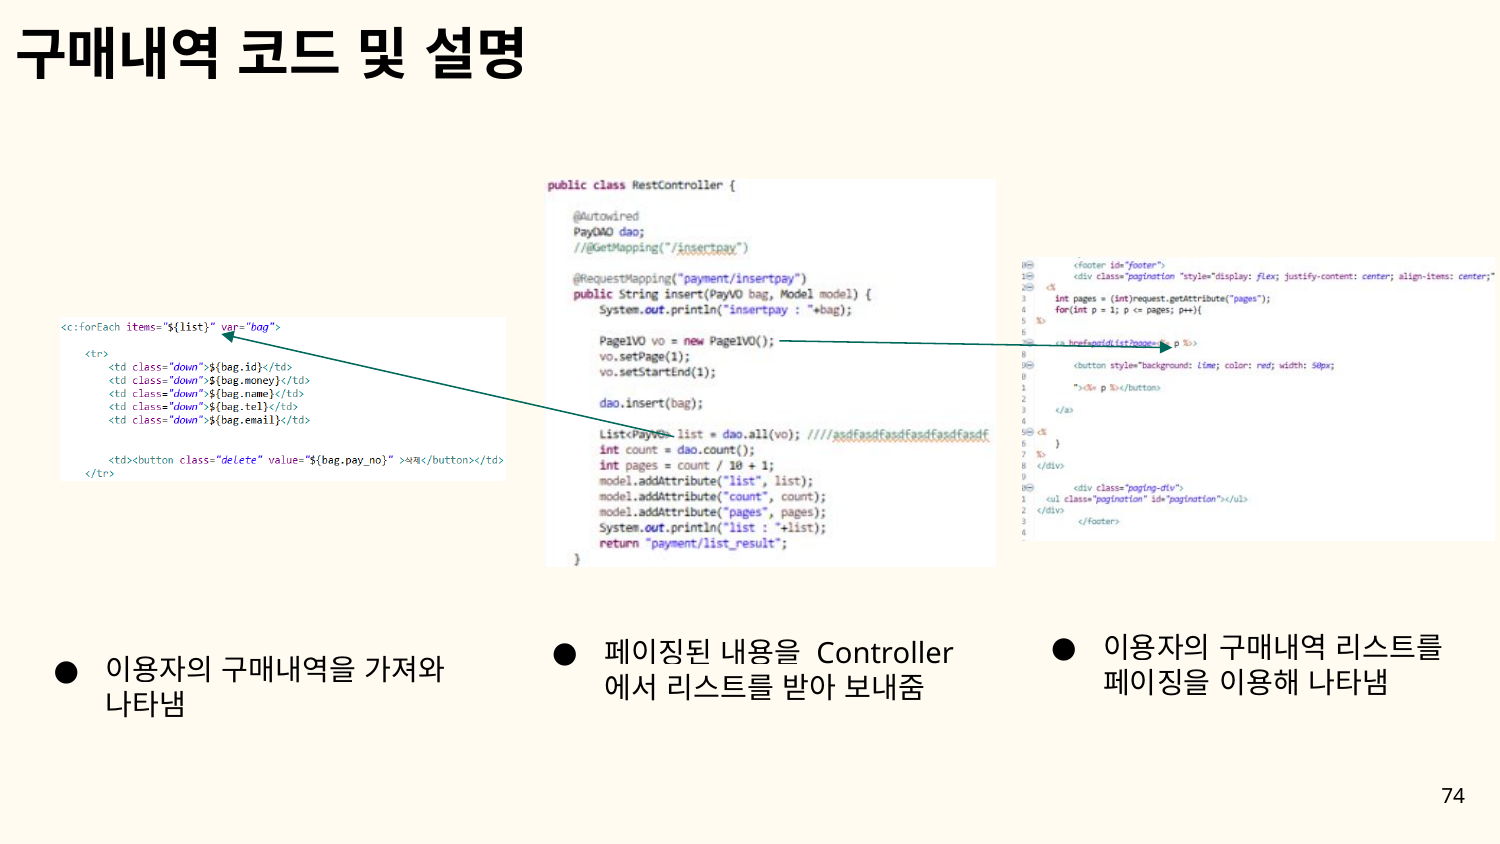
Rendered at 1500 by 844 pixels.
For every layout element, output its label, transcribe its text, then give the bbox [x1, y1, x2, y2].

picture [60, 317, 507, 481]
text_box 이용자의 구매내역 리스트를 페이징을 이용해 나타냄 [1013, 614, 1500, 714]
picture [543, 179, 996, 567]
picture [1022, 256, 1495, 541]
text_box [778, 340, 1173, 348]
title 구매내역 코드 및 설명 [0, 0, 1398, 101]
text_box 페이징된 내용을 Controller에서 리스트를 받아 보내줌 [514, 619, 986, 719]
slide_number ‹#› [1389, 764, 1480, 830]
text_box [220, 333, 675, 438]
text_box 이용자의 구매내역을 가져와 나타냄 [15, 636, 506, 737]
